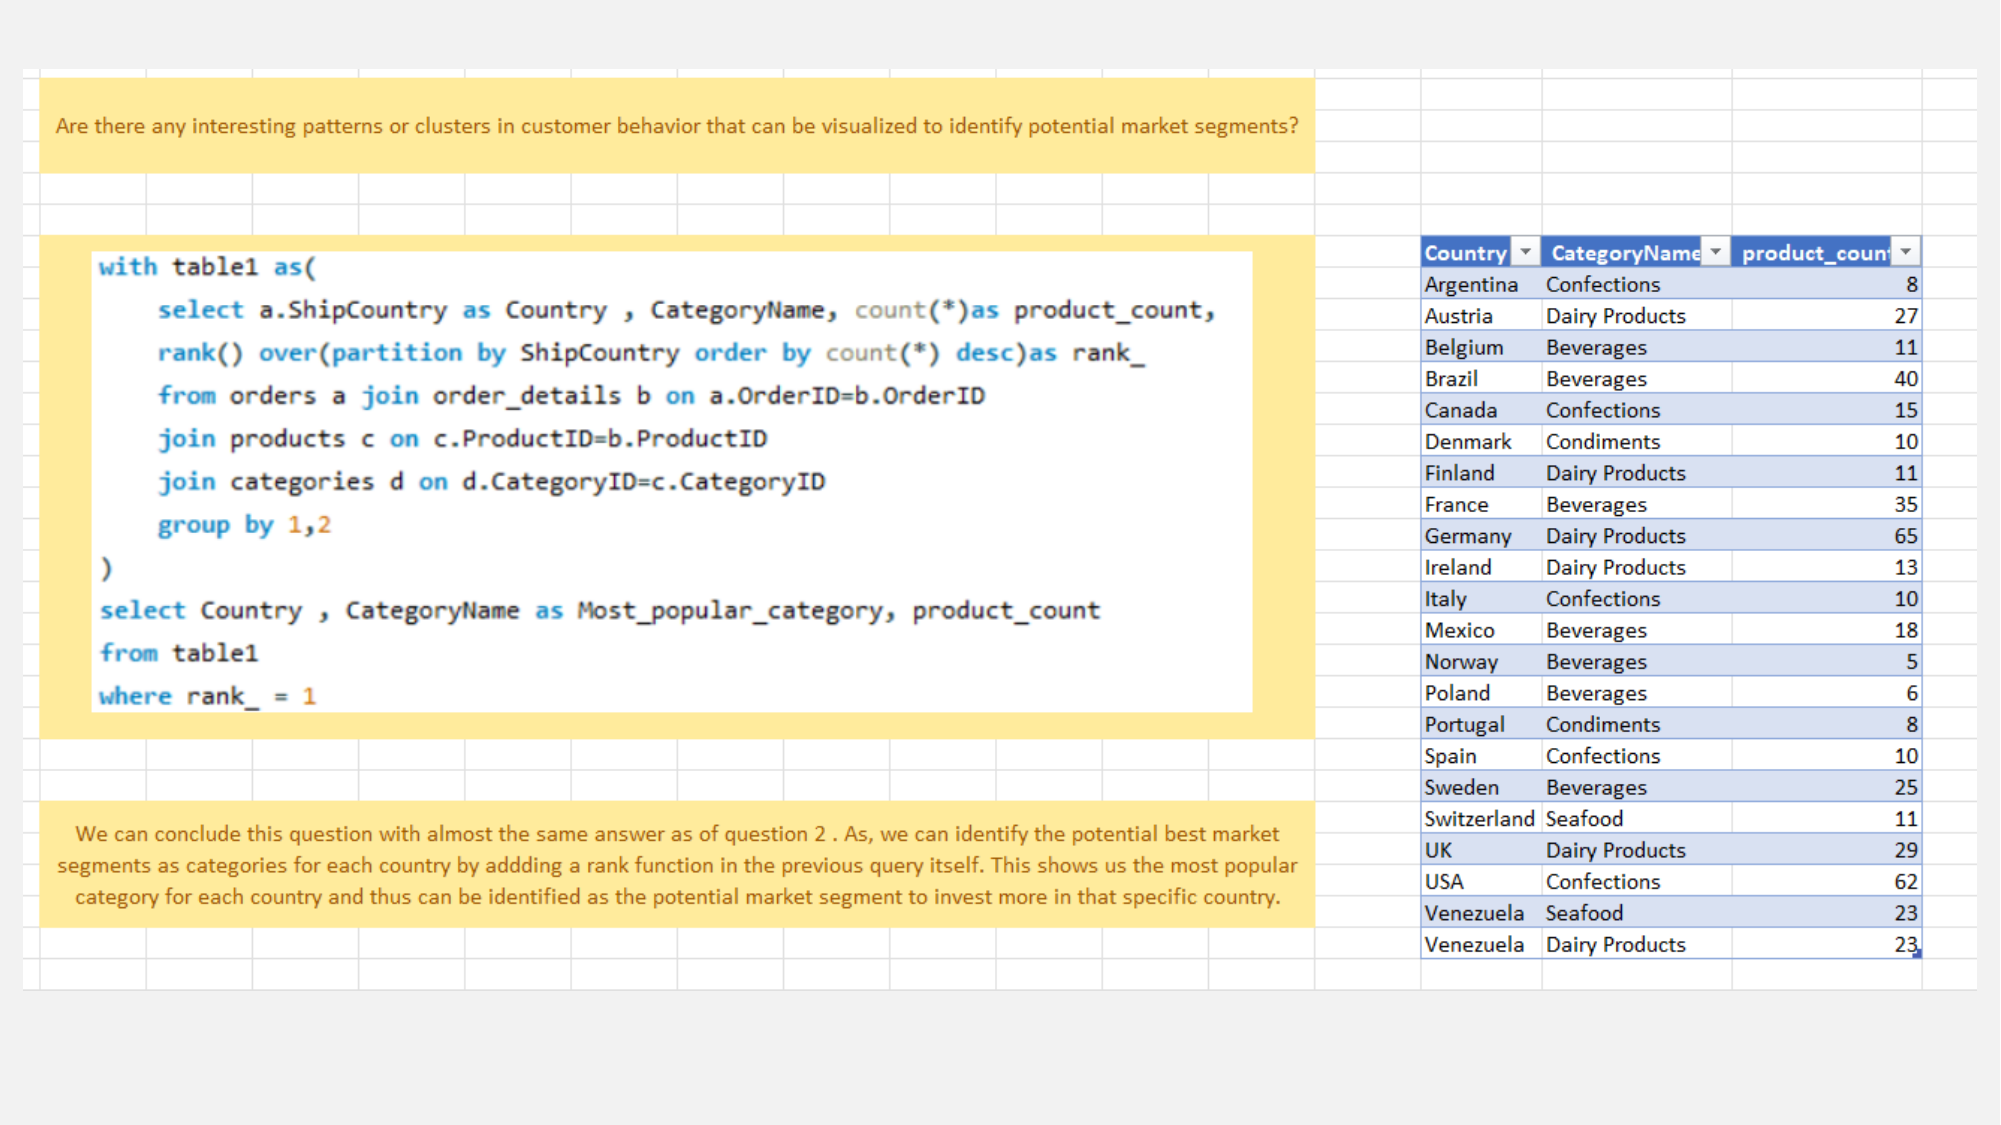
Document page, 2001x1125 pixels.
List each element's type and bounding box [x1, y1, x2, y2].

picture [23, 69, 1977, 991]
